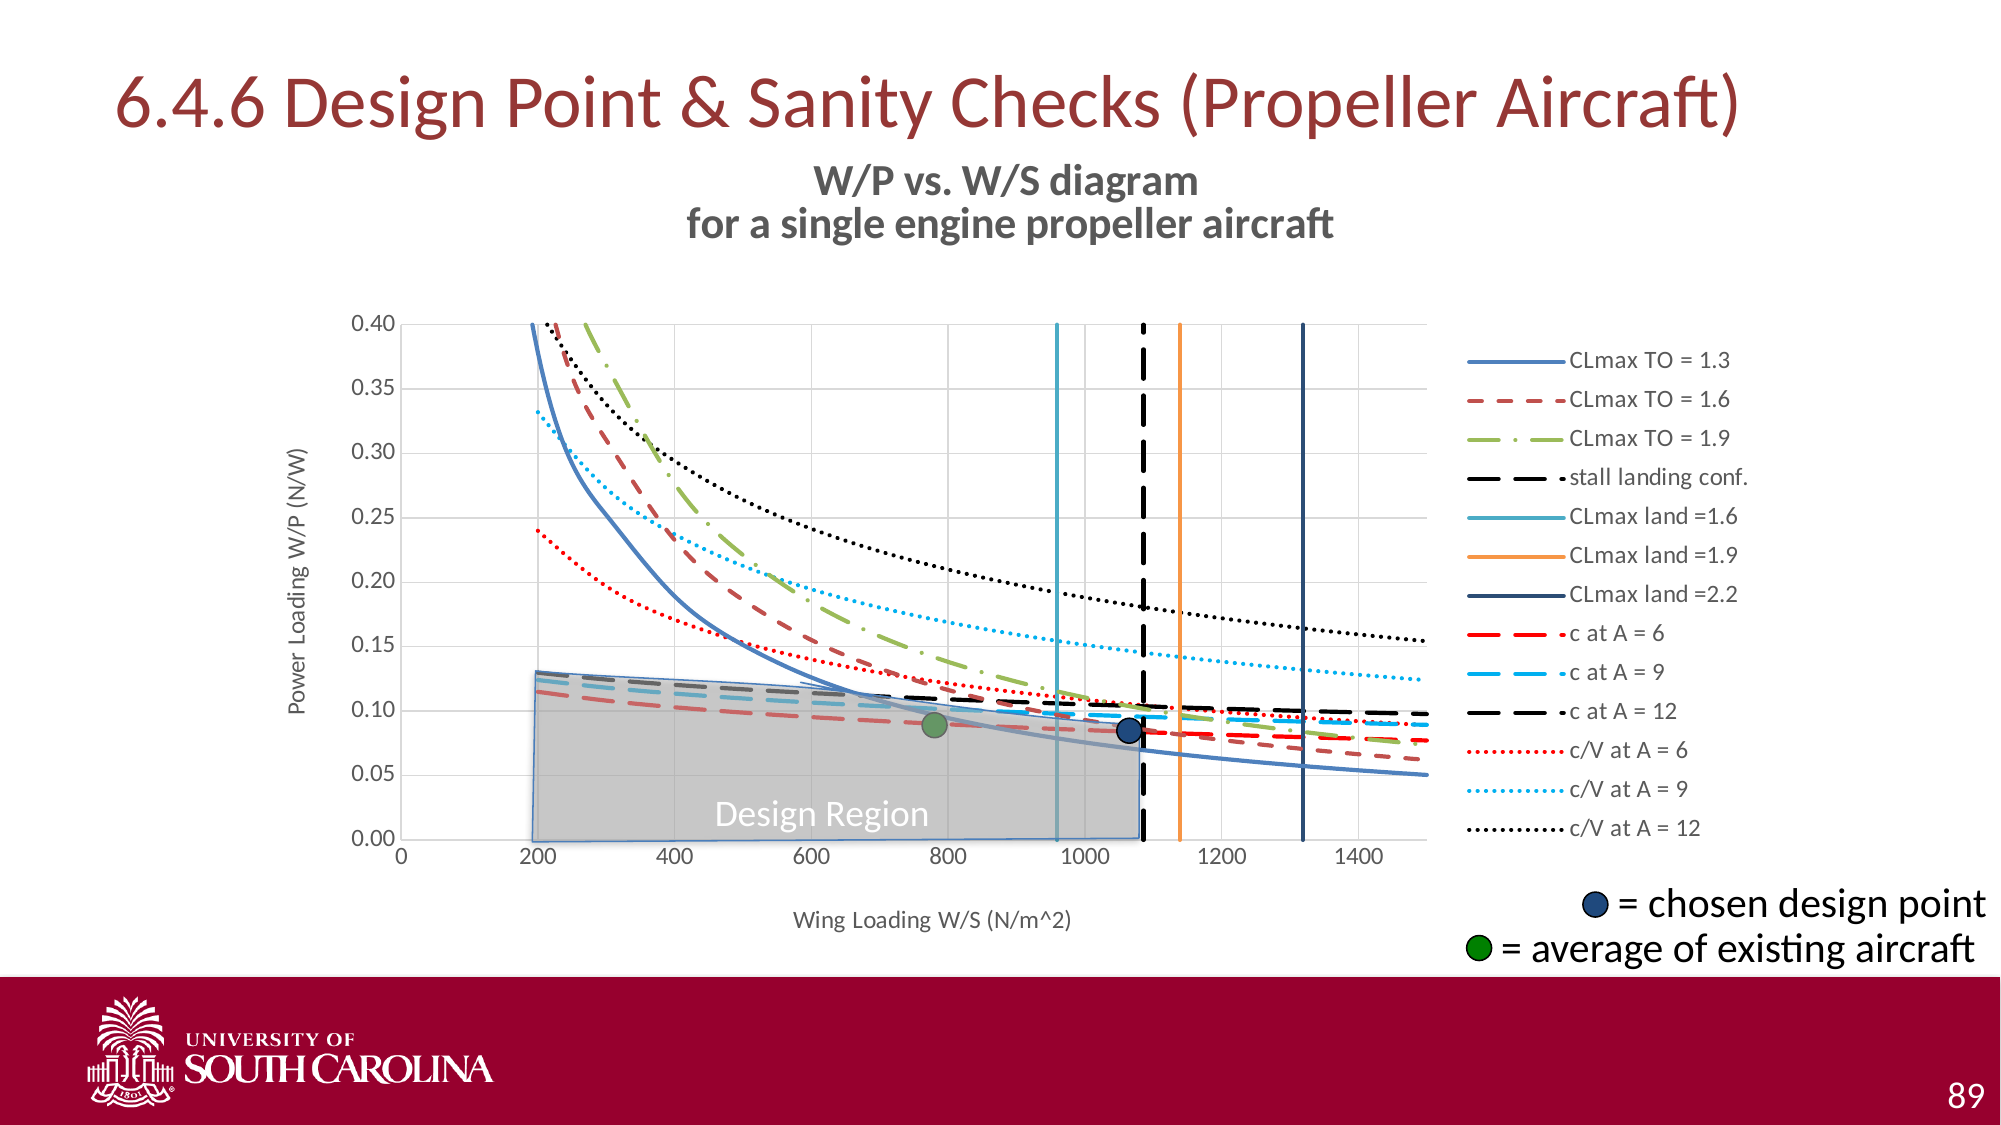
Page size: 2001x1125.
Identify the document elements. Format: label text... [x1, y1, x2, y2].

text_box = average of existing aircraft [1817, 913, 2000, 979]
chart [211, 132, 1813, 993]
picture [0, 979, 744, 1124]
text_box = chosen design point [1817, 868, 2000, 913]
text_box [532, 670, 1140, 853]
title 6.4.6 Design Point & Sanity Checks (Propeller Aircraft) [99, 45, 1900, 233]
